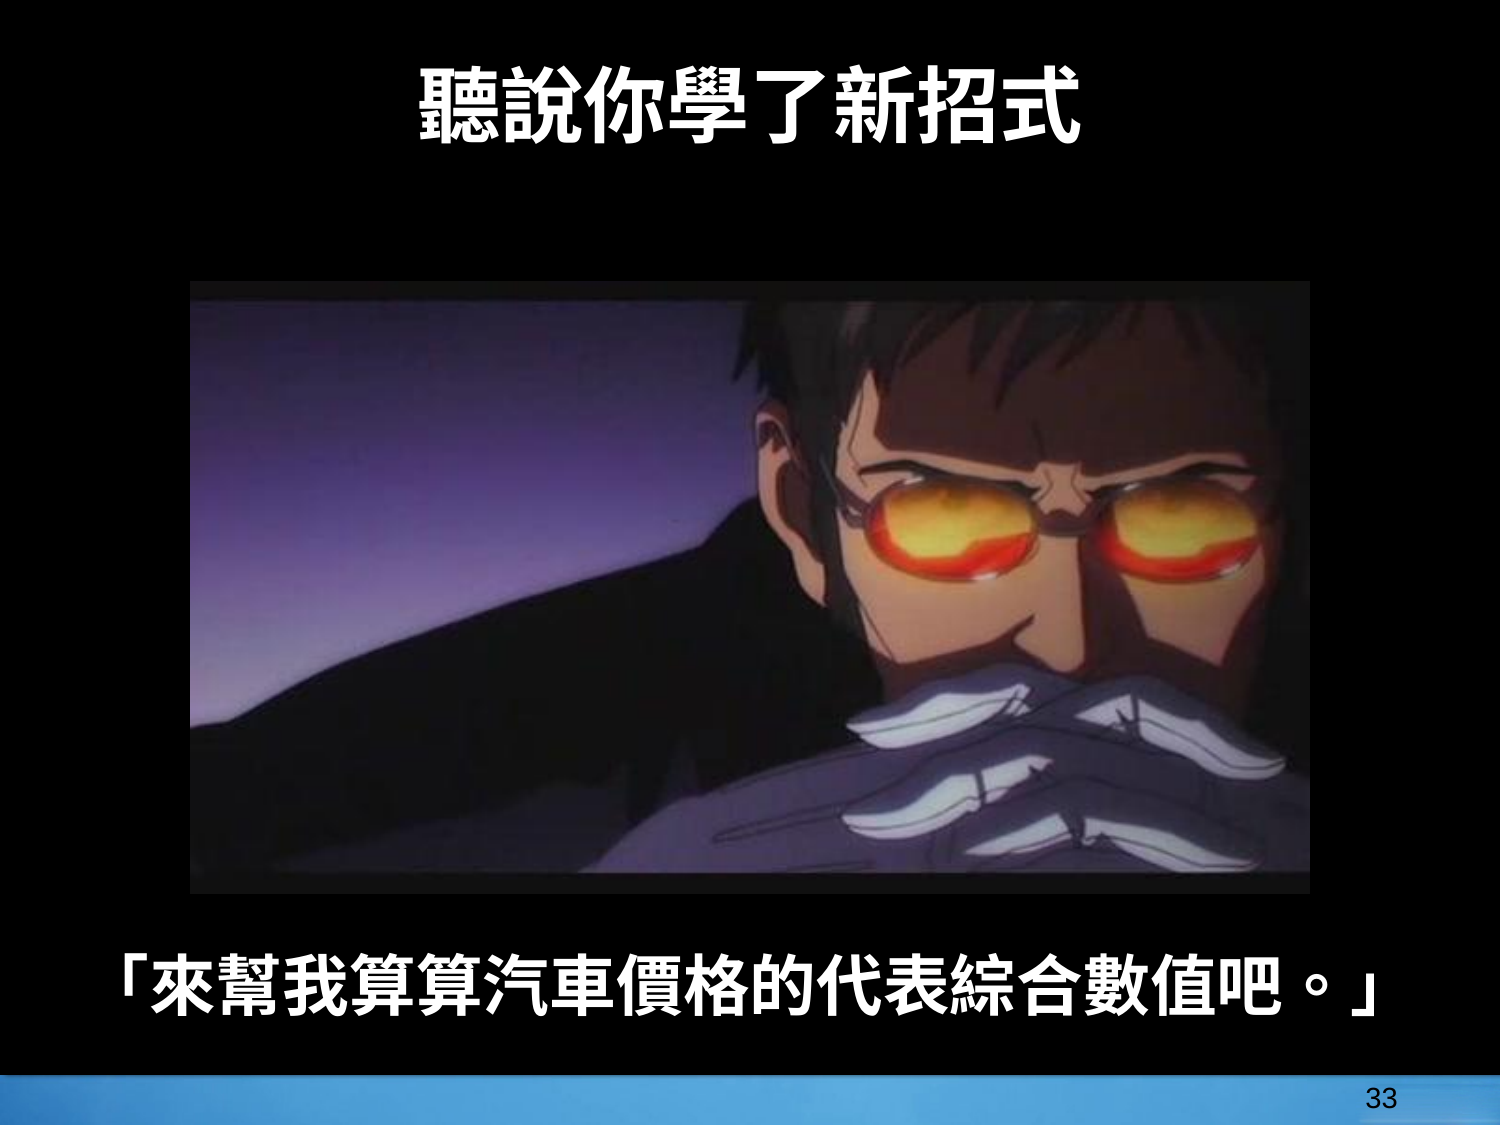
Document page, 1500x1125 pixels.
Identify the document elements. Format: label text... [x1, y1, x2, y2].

picture [190, 281, 1310, 894]
picture [0, 1075, 1500, 1125]
text_box 「來幫我算算汽車價格的代表綜合數值吧。」 [0, 928, 1500, 1040]
slide_number ‹#› [1350, 1074, 1488, 1118]
title 聽說你學了新招式 [78, 27, 1422, 178]
